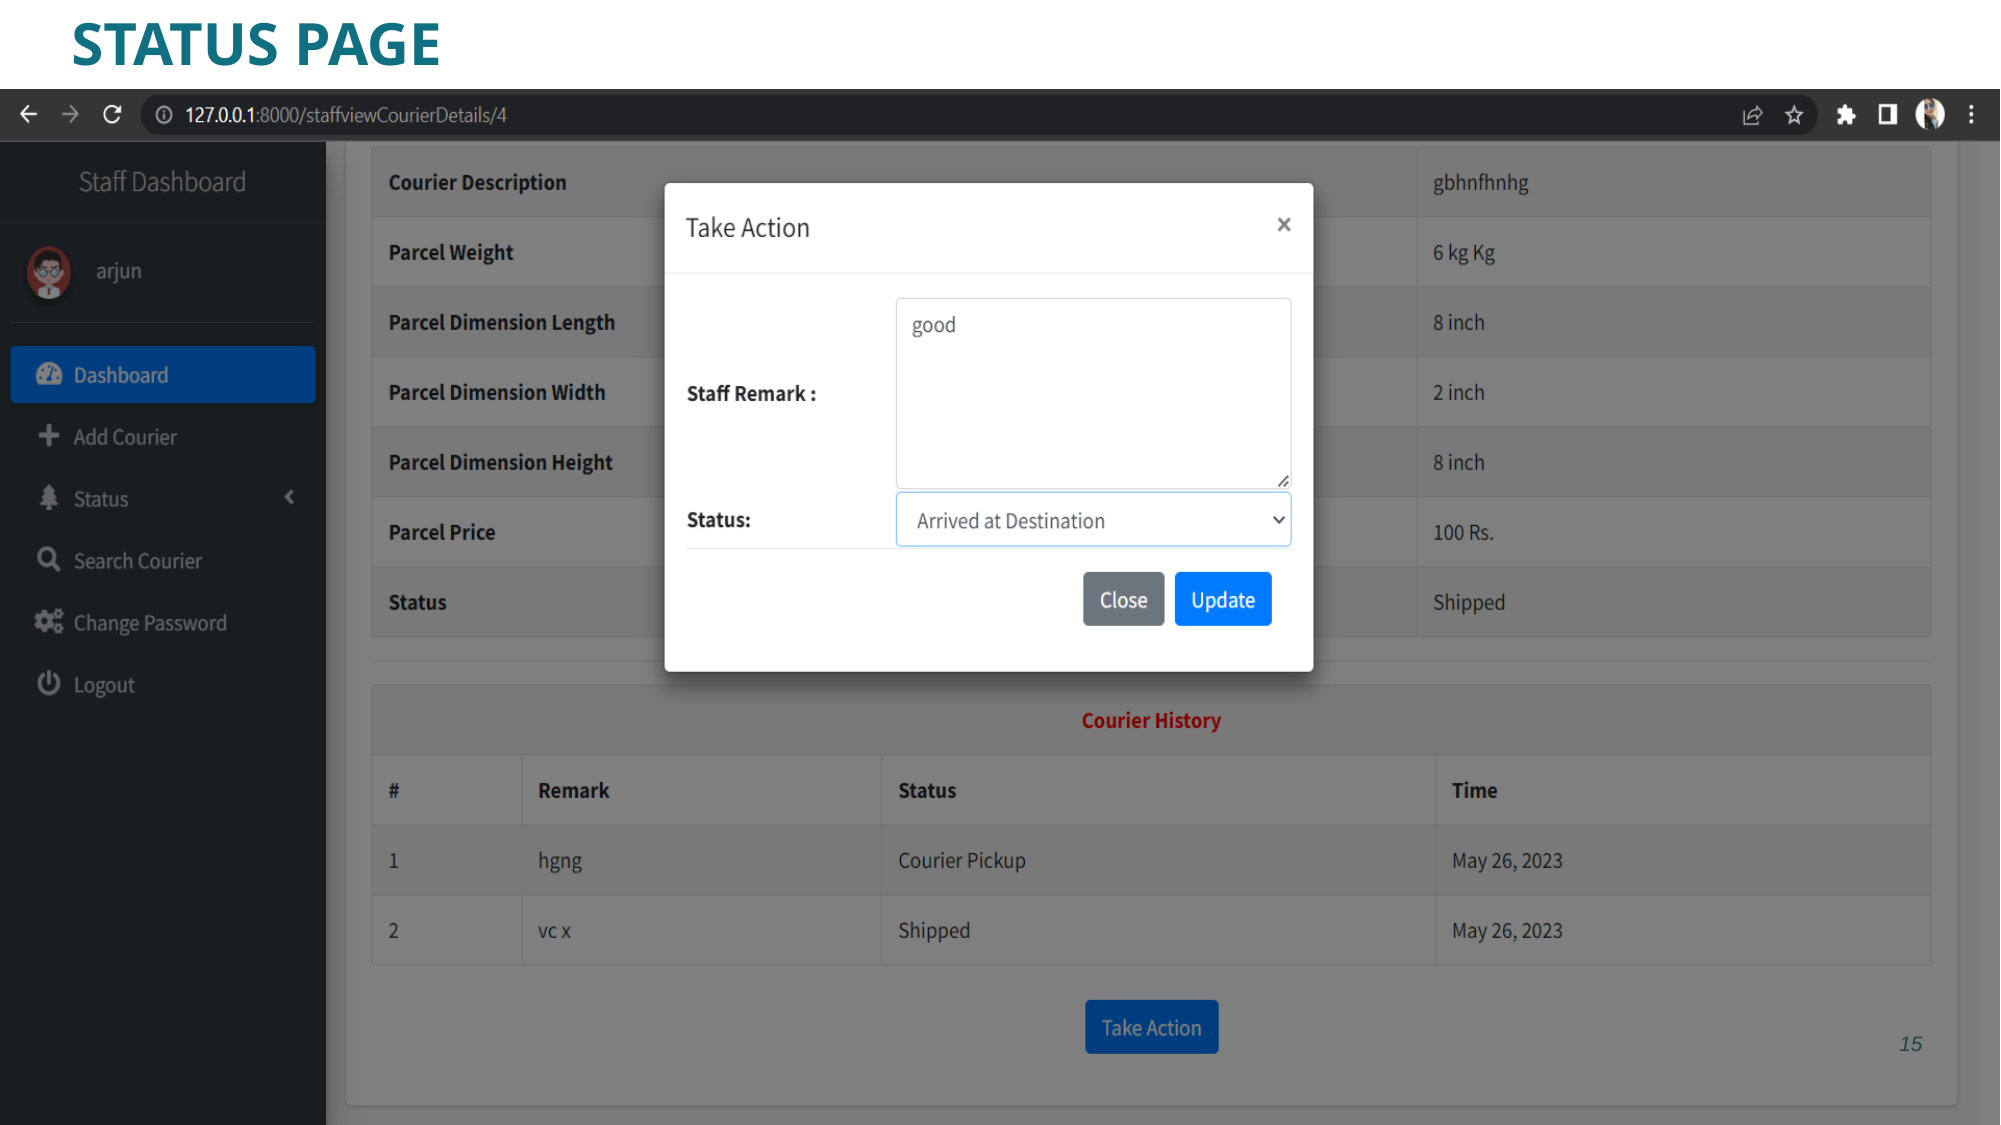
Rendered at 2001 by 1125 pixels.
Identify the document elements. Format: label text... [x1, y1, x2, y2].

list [0, 89, 2000, 1125]
title STATUS PAGE [56, 0, 1863, 89]
